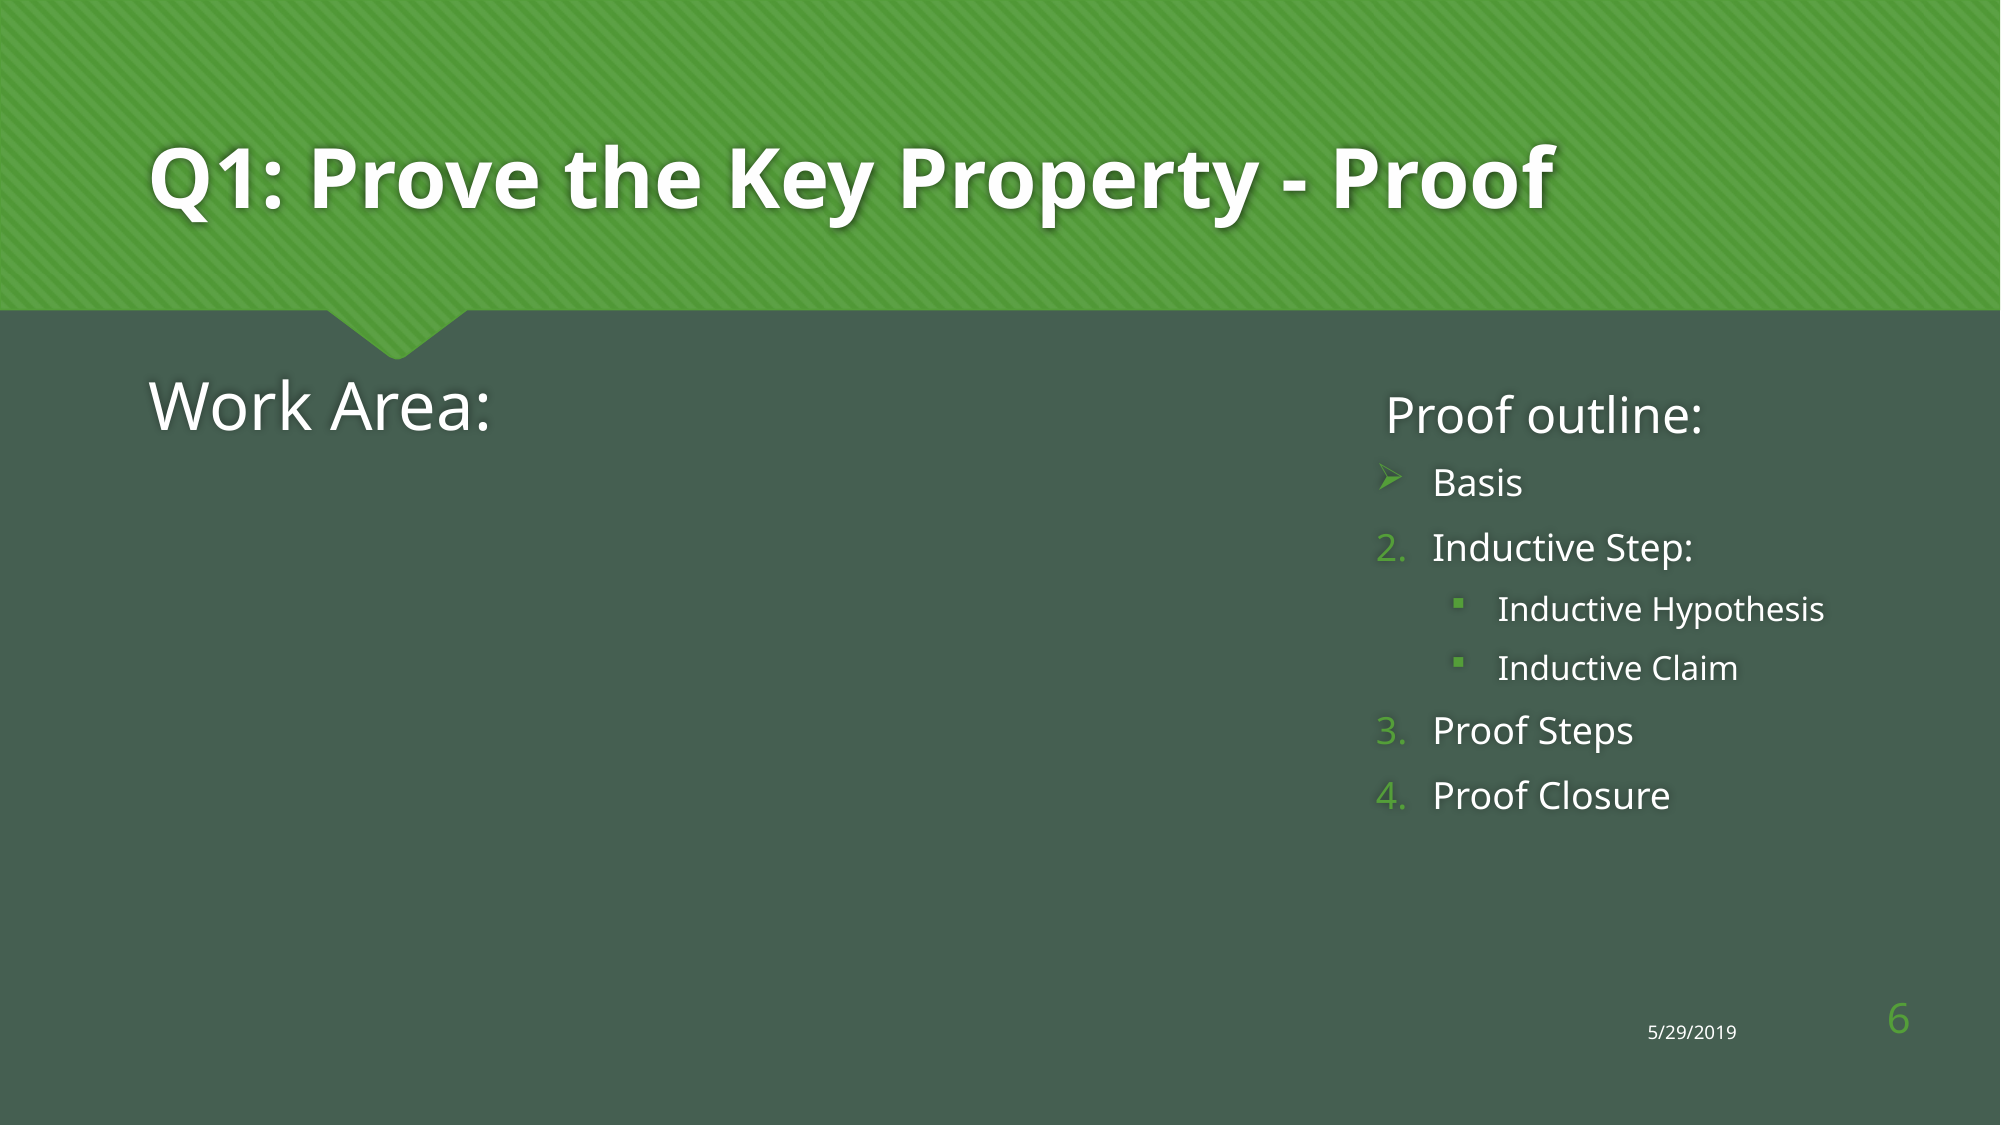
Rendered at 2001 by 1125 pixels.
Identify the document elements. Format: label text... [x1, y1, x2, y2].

title Q1: Prove the Key Property - Proof [132, 73, 1868, 233]
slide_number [1531, 991, 1751, 1051]
slide_number 6 [1751, 970, 1926, 1051]
list Proof outline: [1370, 356, 1868, 445]
list Basis Inductive Step: Inductive Hypothesis Inductive Claim Proof Steps Proof Closure [1360, 451, 1868, 962]
list Work Area: [133, 356, 985, 452]
